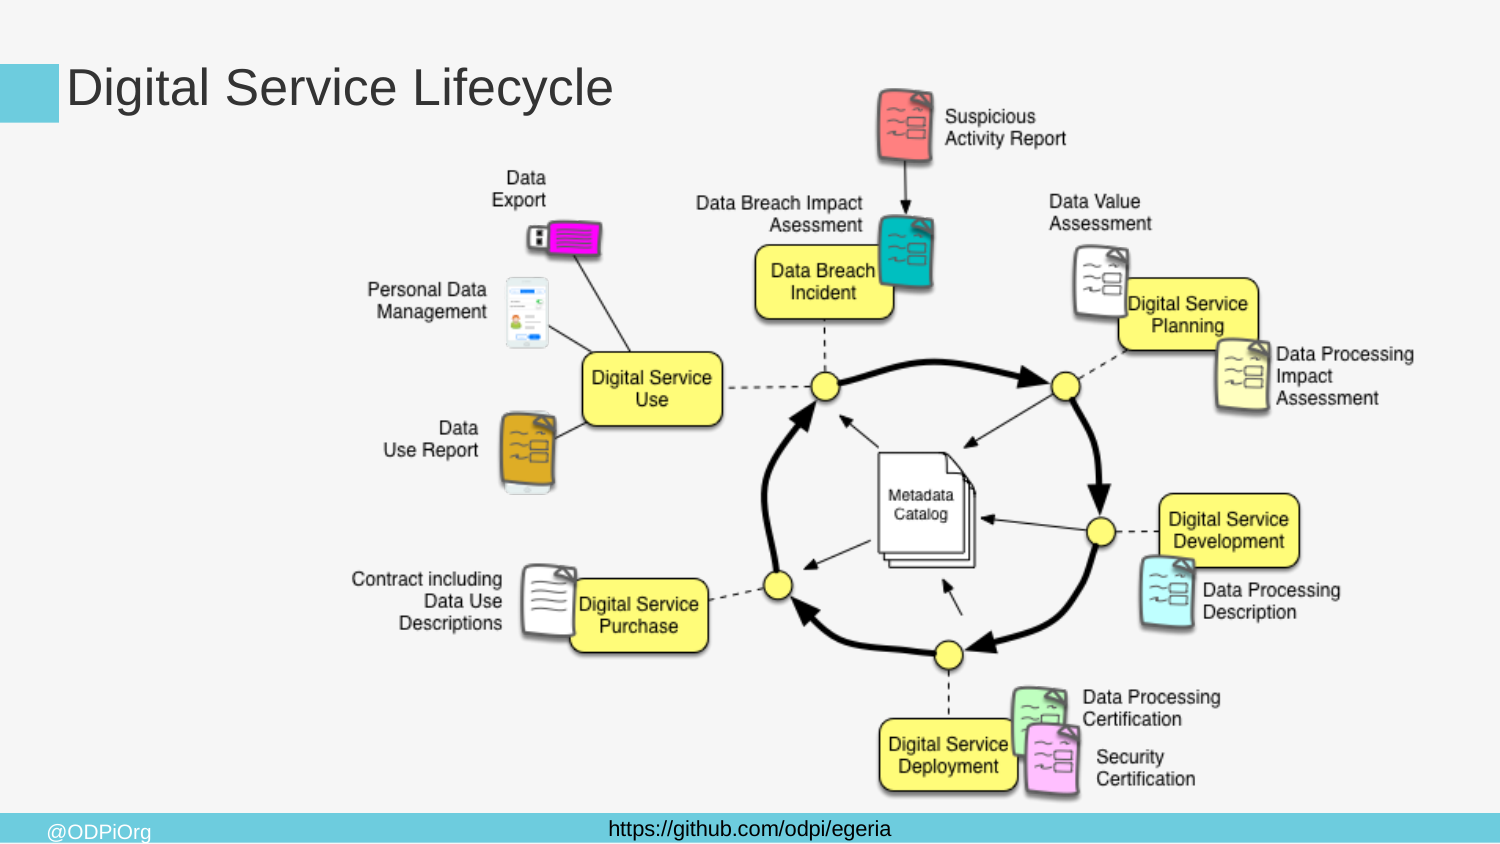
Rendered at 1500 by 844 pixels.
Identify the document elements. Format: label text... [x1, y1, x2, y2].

picture [233, 0, 1500, 844]
title Digital Service Lifecycle [51, 37, 228, 131]
